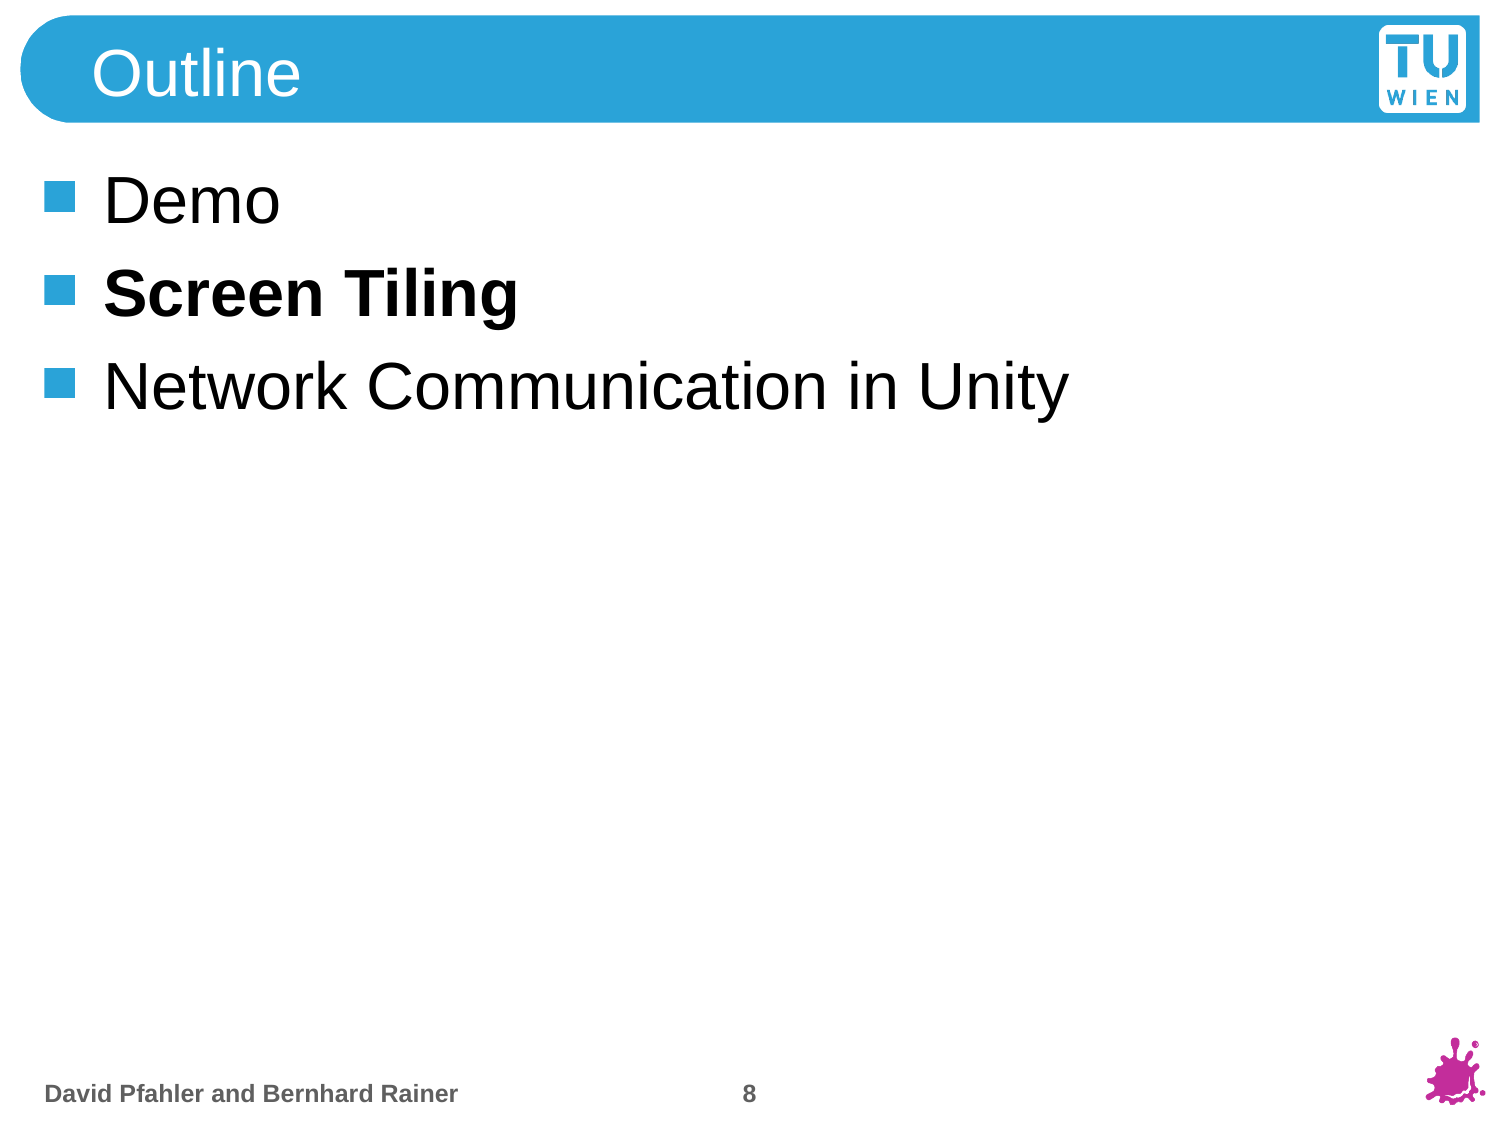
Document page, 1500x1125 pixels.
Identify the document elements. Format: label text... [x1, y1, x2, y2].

picture [1379, 25, 1466, 113]
title Outline [76, 6, 1351, 132]
footer David Pfahler and Bernhard Rainer [29, 1067, 632, 1118]
list Demo Screen Tiling Network Communication in Unity [29, 148, 1483, 1048]
slide_number 8 [660, 1067, 839, 1118]
